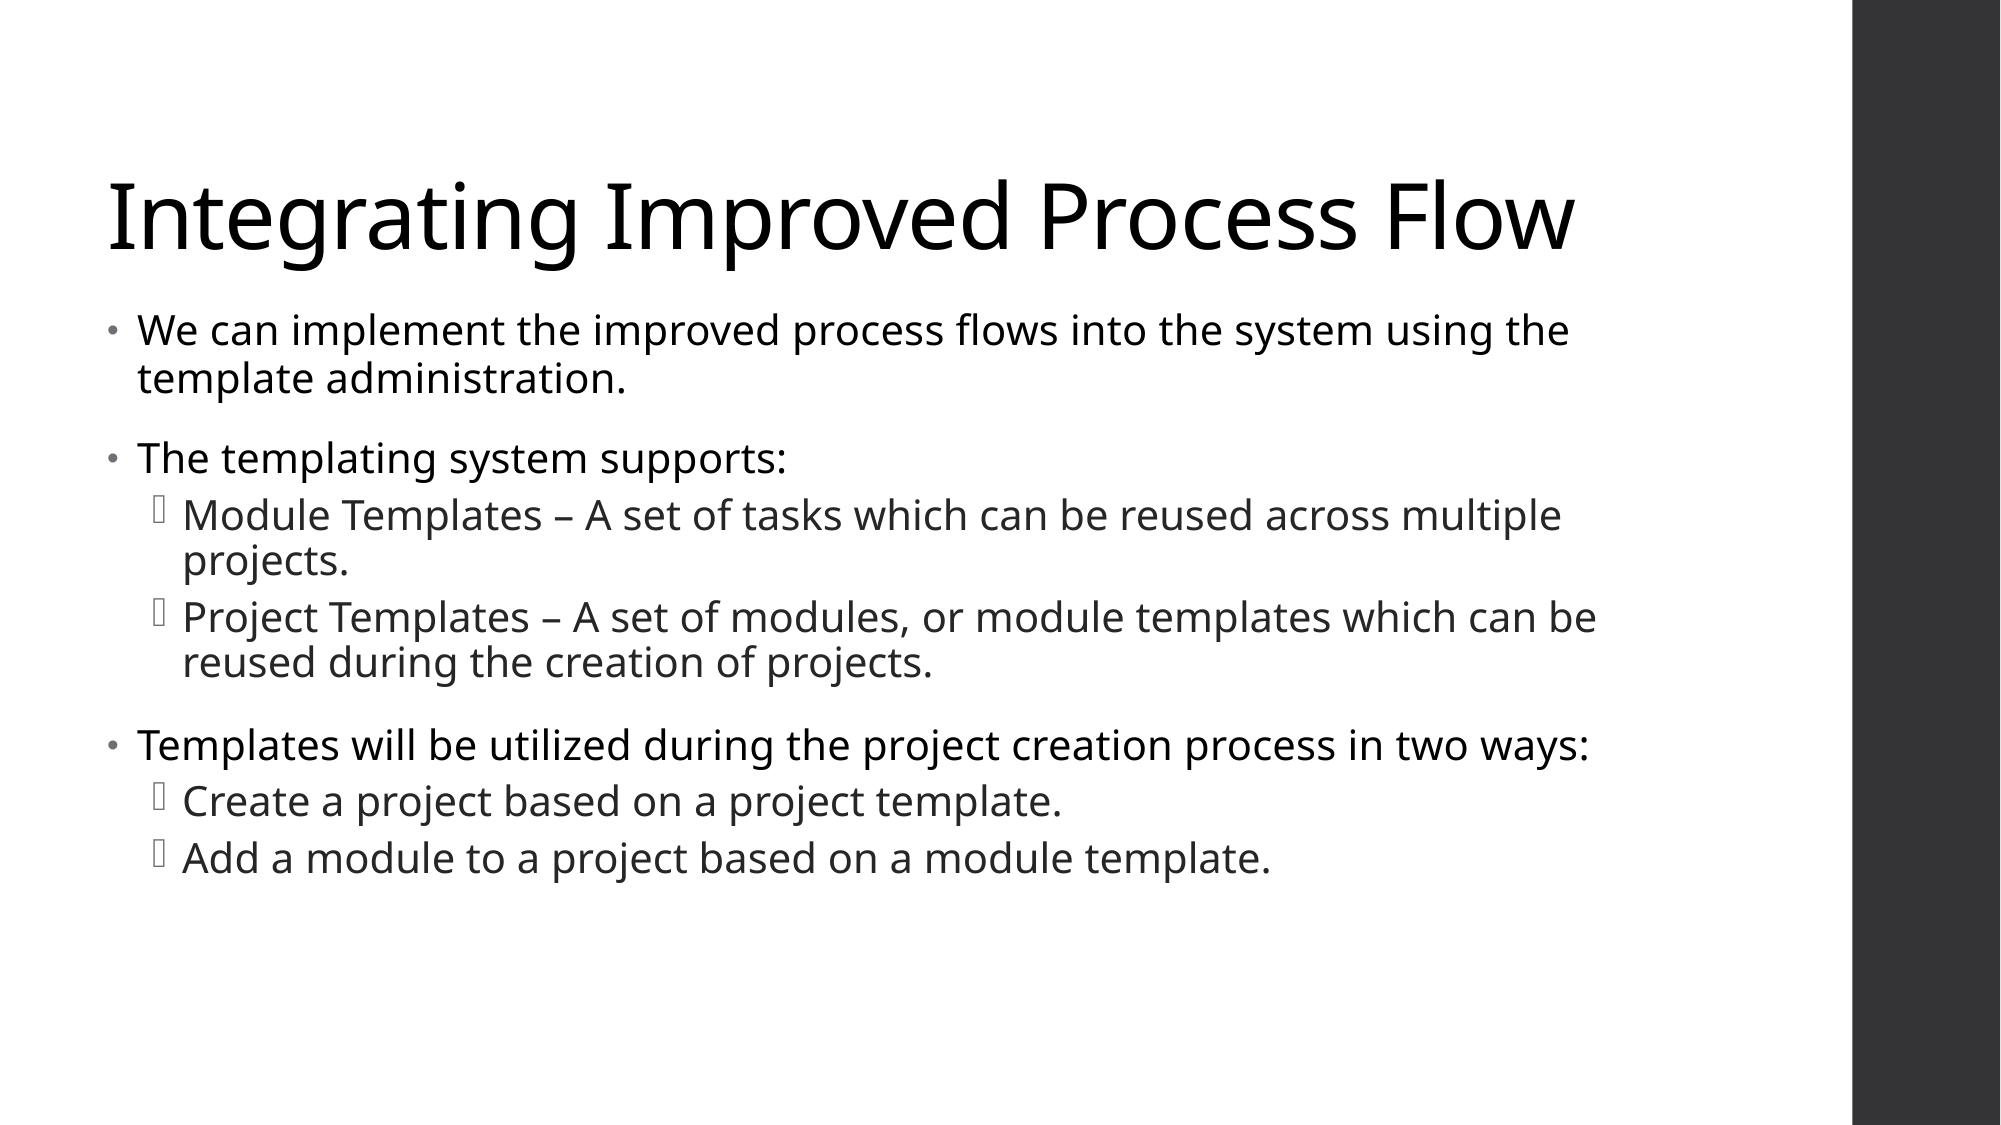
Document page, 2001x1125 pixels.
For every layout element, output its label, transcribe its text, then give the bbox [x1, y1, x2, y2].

list We can implement the improved process flows into the system using the template administration. The templating system supports: Module Templates – A set of tasks which can be reused across multiple projects. Project Templates – A set of modules, or module templates which can be reused during the creation of projects. Templates will be utilized during the project creation process in two ways: Create a project based on a project template. Add a module to a project based on a module template. [92, 299, 1683, 1014]
title Integrating Improved Process Flow [92, 60, 1683, 278]
